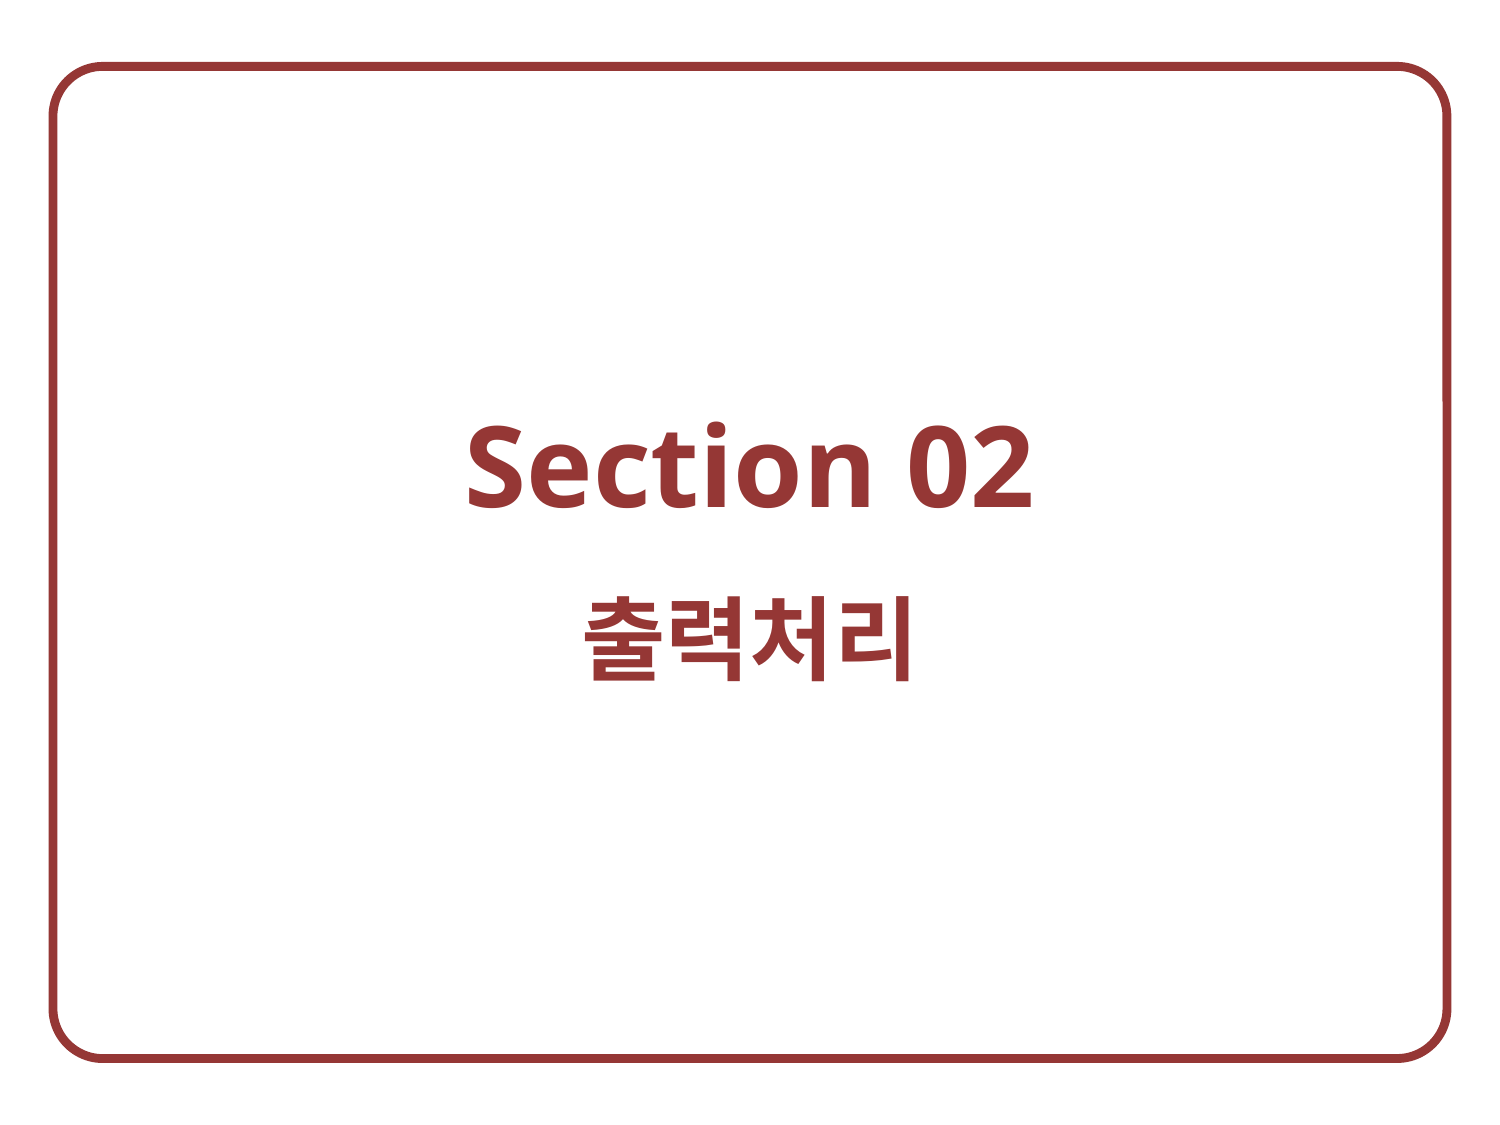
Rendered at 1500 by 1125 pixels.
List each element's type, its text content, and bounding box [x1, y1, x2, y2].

list 출력처리 [117, 559, 1383, 715]
list Section 02 [117, 385, 1383, 540]
